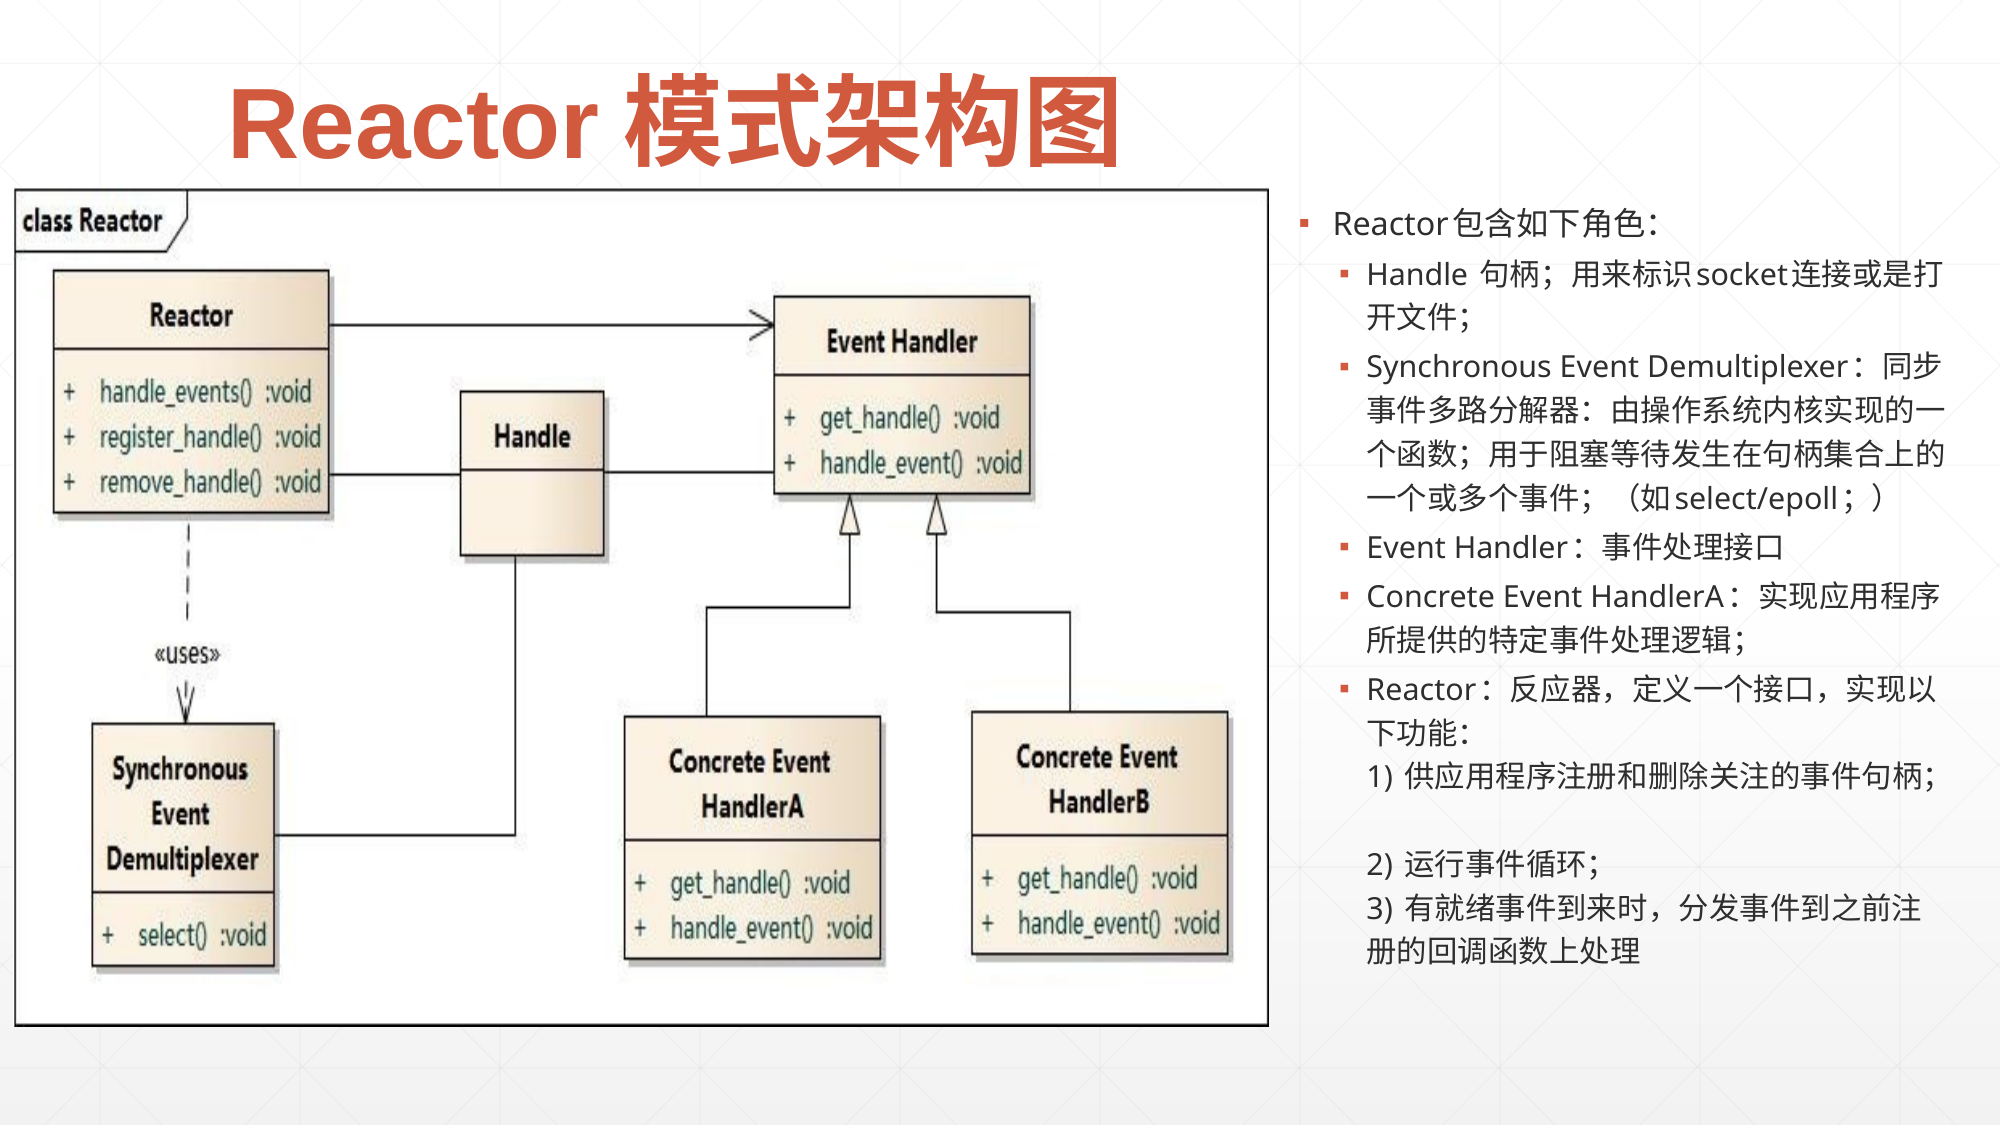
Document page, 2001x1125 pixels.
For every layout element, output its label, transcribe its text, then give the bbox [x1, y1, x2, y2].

picture [13, 187, 1269, 1027]
title Reactor模式架构图 [212, 0, 1788, 188]
list Reactor包含如下角色： Handle 句柄；用来标识socket连接或是打开文件； Synchronous Event Demultiplexer：同步事件多路分解器：由操作系统内核实现的一个函数；用于阻塞等待发生在句柄集合上的一个或多个事件；（如select/epoll；） Event Handler：事件处理接口 Concrete Event HandlerA：实现应用程序所提供的特定事件处理逻辑； Reactor：反应器，定义一个接口，实现以下功能： 1) 供应用程序注册和删除关注的事件句柄； 2) 运行事件循环； 3) 有就绪事件到来时，分发事件到之前注册的回调函数上处理 [1283, 188, 1968, 1012]
